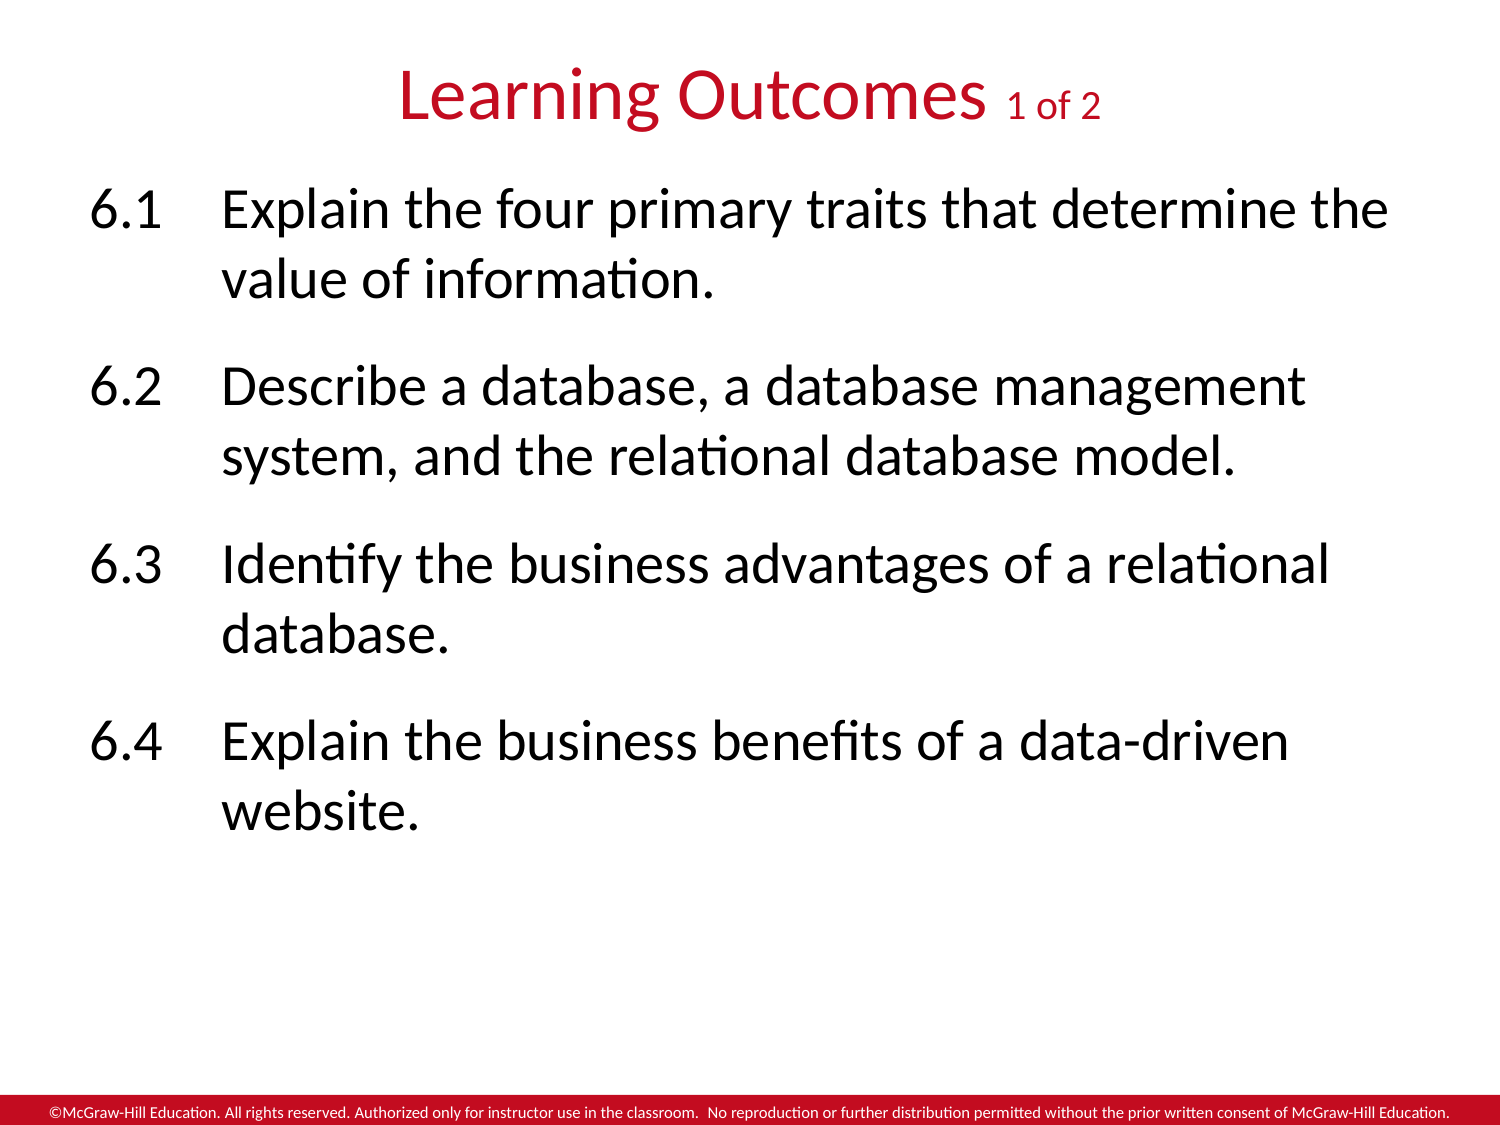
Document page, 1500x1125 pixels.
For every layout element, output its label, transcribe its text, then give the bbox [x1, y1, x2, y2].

title Learning Outcomes 1 of 2 [0, 37, 1500, 138]
list 6.1 Explain the four primary traits that determine the value of information. 6.2 Describe a database, a database management system, and the relational database model. 6.3 Identify the business advantages of a relational database. 6.4 Explain the business benefits of a data-driven website. [75, 162, 1425, 1075]
